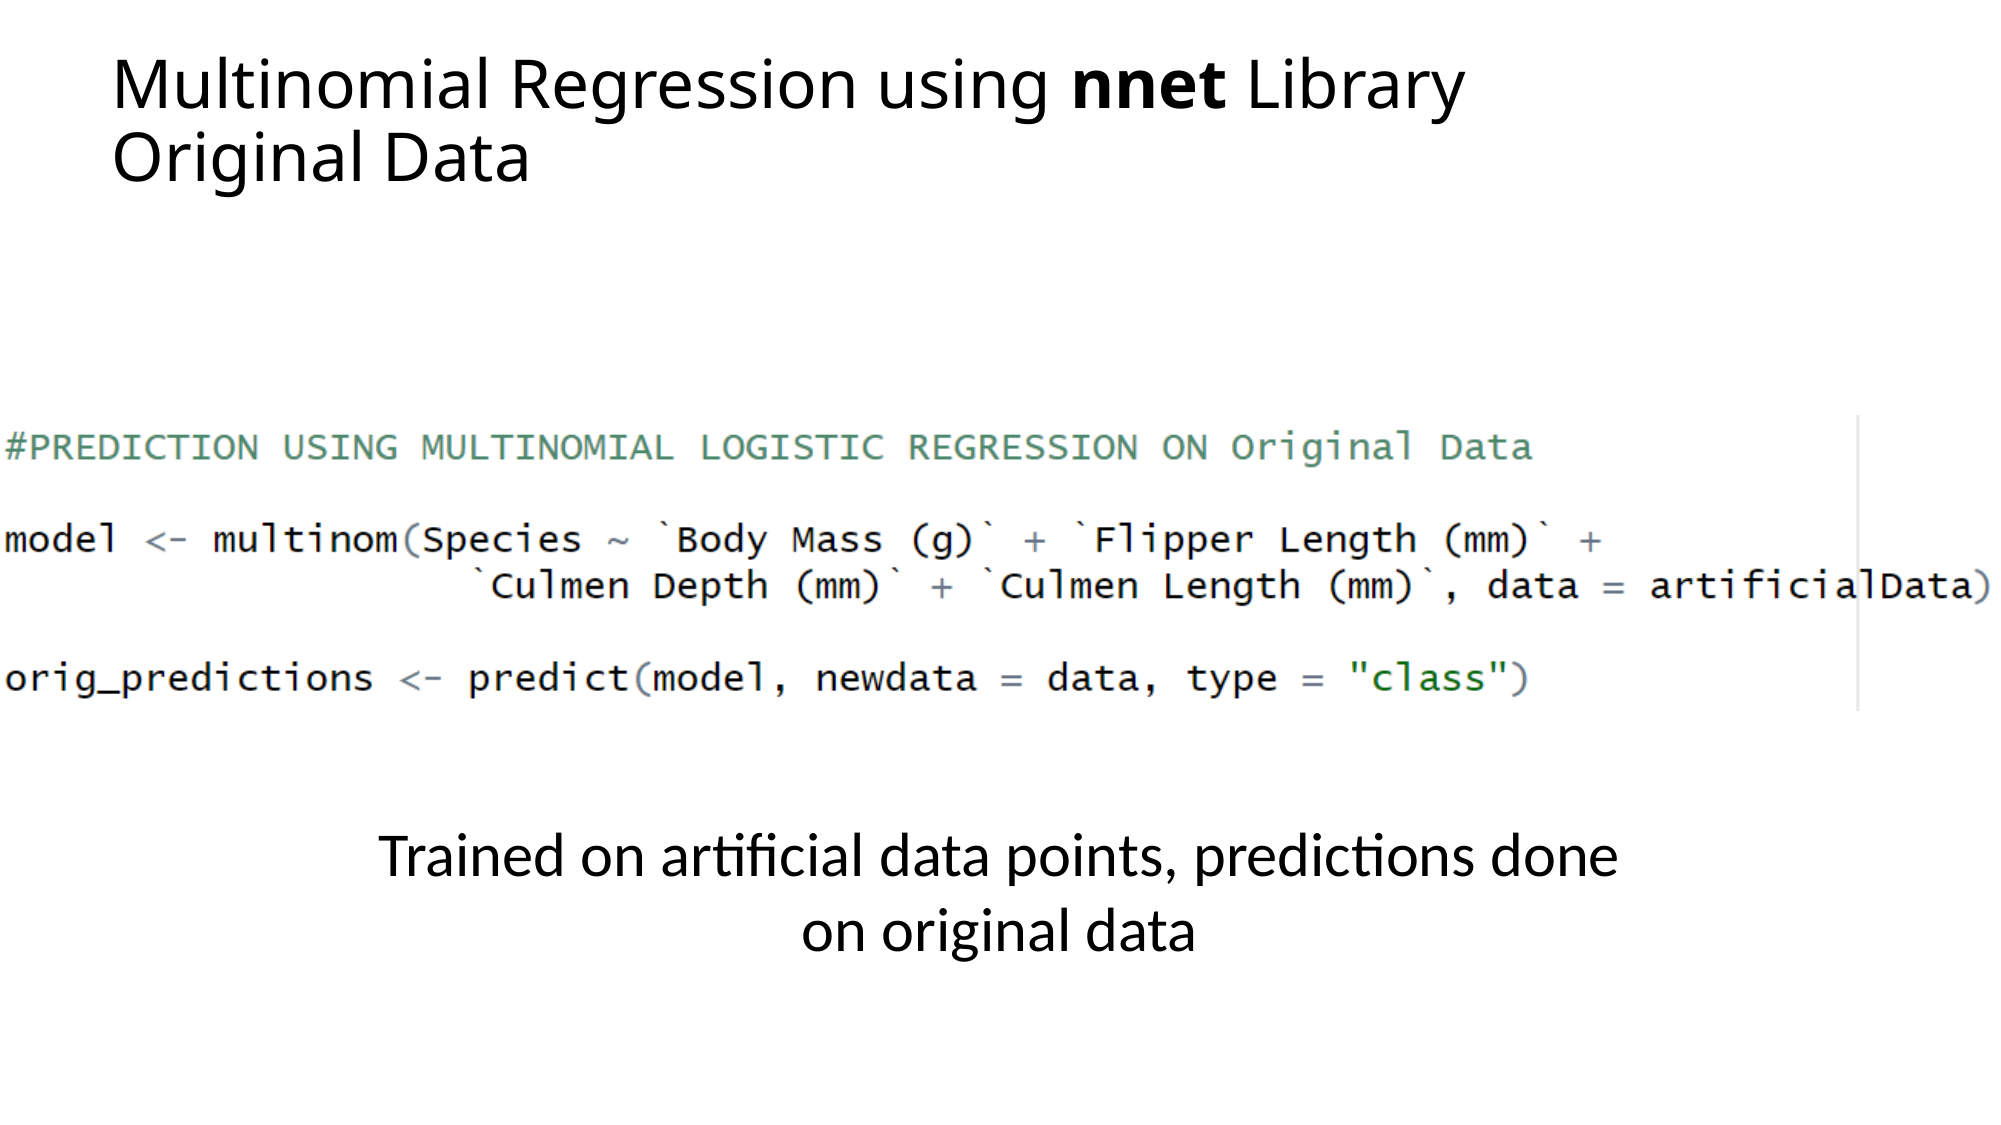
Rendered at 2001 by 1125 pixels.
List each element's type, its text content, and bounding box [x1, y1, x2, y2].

text_box Trained on artificial data points, predictions done on original data [284, 806, 1716, 971]
title Multinomial Regression using nnet Library Original Data [96, 40, 1482, 206]
picture [0, 415, 2000, 711]
